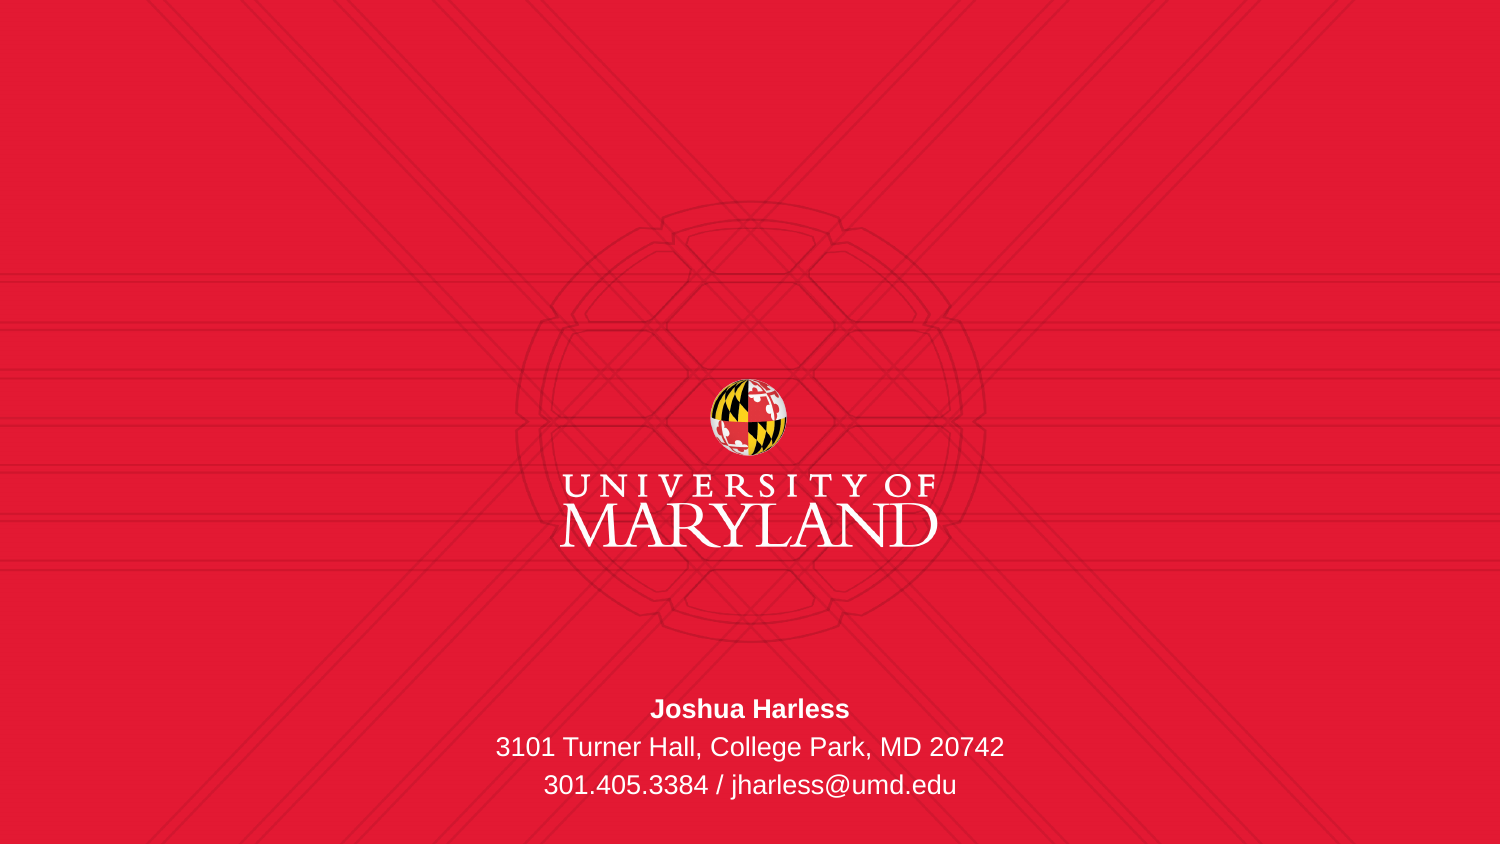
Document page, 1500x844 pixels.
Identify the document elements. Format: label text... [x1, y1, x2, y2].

list Joshua Harless 3101 Turner Hall, College Park, MD 20742 301.405.3384 / jharless@umd.edu [0, 646, 1500, 844]
picture [0, 0, 1500, 646]
